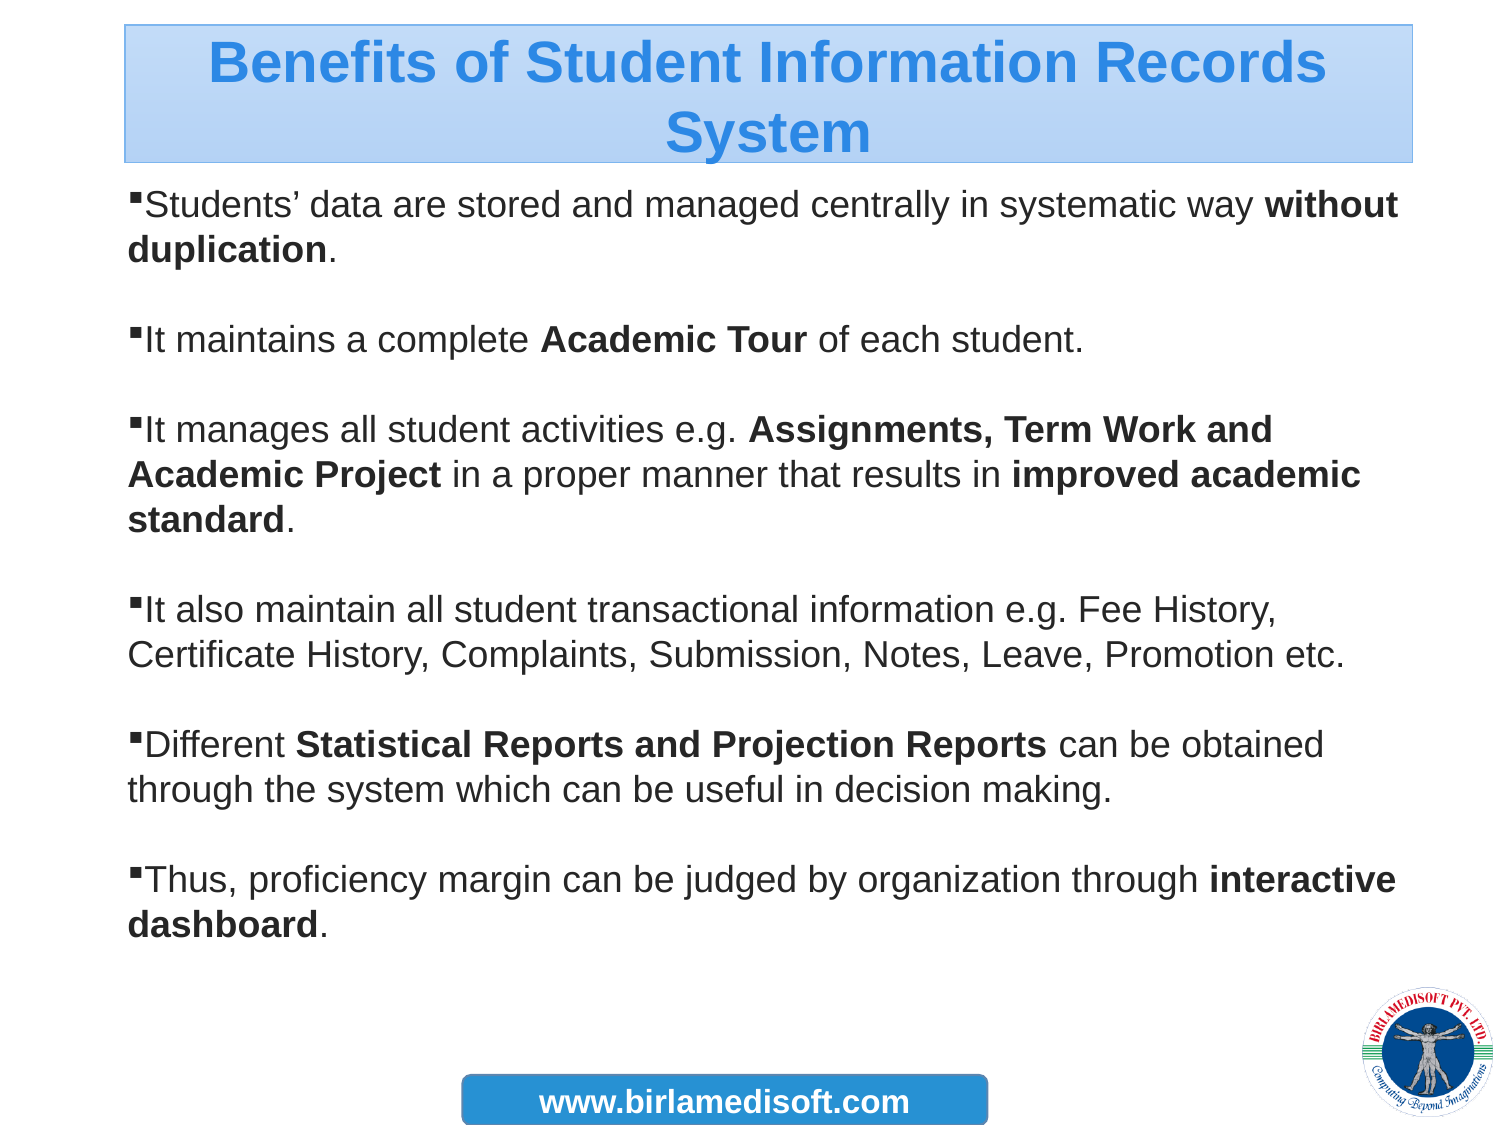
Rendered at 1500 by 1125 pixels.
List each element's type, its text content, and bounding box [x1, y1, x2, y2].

picture [1362, 987, 1493, 1117]
text_box www.birlamedisoft.com [461, 1073, 989, 1125]
title Benefits of Student Information Records System [124, 24, 1413, 163]
text_box Students’ data are stored and managed centrally in systematic way without duplication. It maintains a complete Academic Tour of each student. It manages all student activities e.g. Assignments, Term Work and Academic Project in a proper manner that results in improved academic standard. It also maintain all student transactional information e.g. Fee History, Certificate History, Complaints, Submission, Notes, Leave, Promotion etc. Different Statistical Reports and Projection Reports can be obtained through the system which can be useful in decision making. Thus, proficiency margin can be judged by organization through interactive dashboard. [111, 186, 1426, 938]
